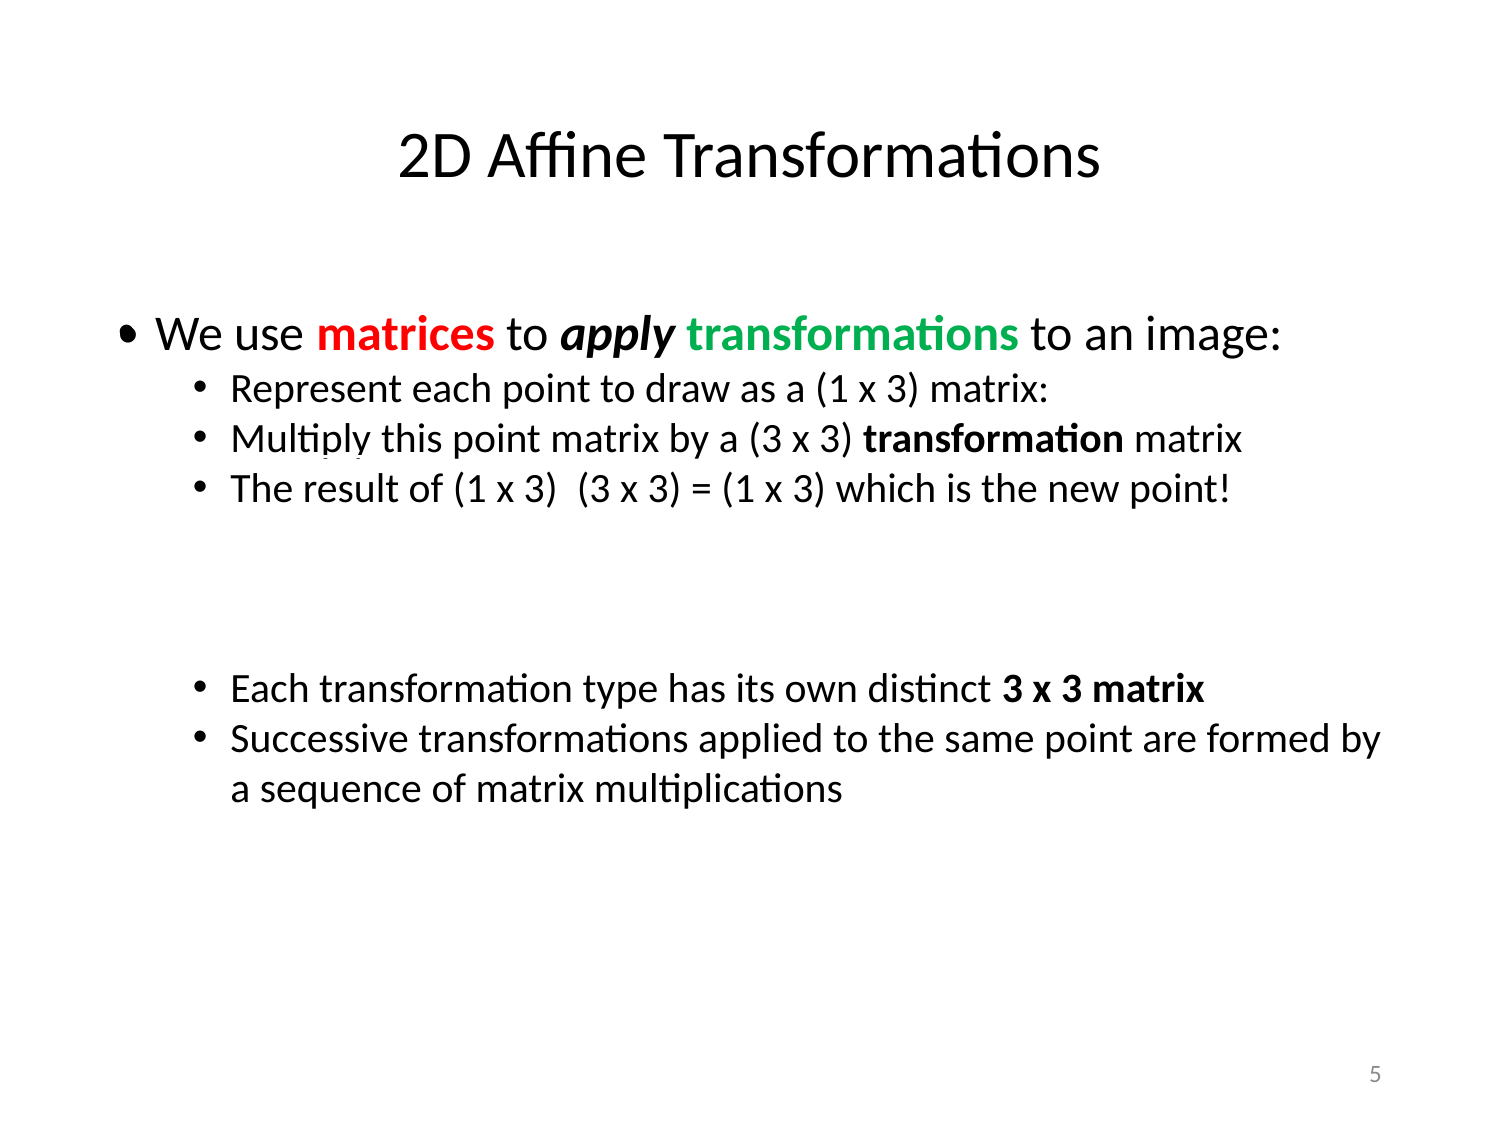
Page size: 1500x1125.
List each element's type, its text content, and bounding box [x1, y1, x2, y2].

text_box <number> [1059, 1042, 1397, 1103]
text_box [103, 299, 1397, 1087]
text_box 2D Affine Transformations [103, 59, 1397, 241]
